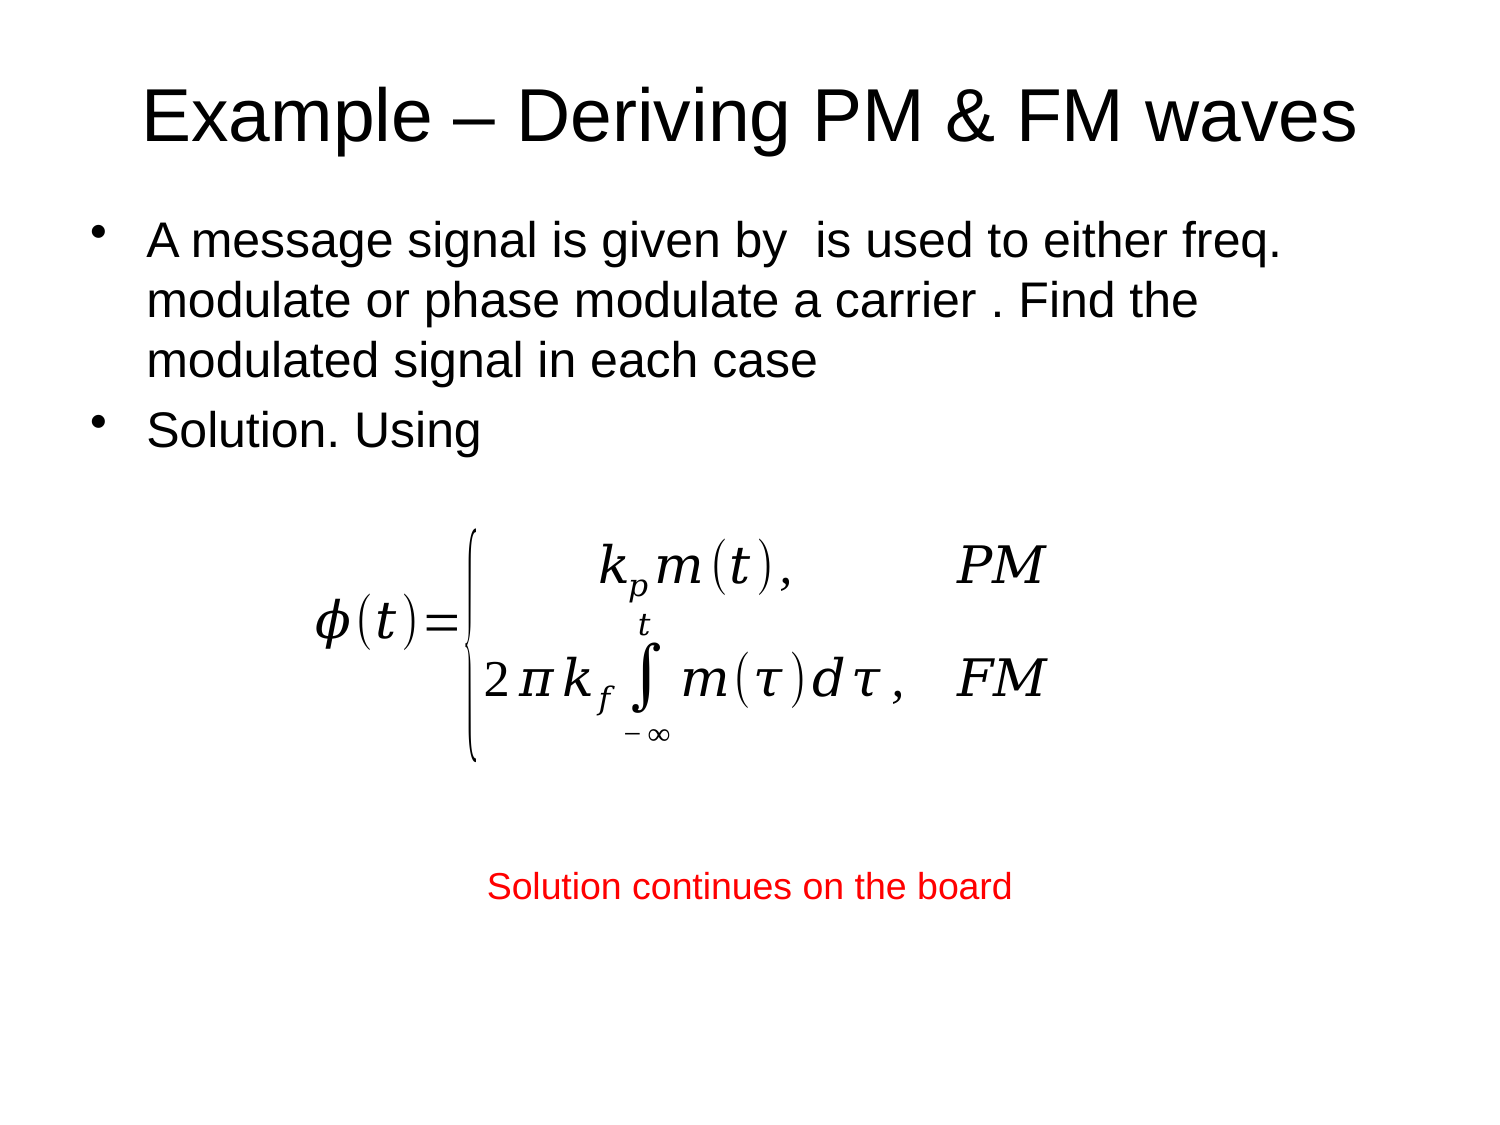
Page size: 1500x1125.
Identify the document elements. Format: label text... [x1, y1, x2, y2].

title Example – Deriving PM & FM waves [75, 17, 1425, 205]
text_box Solution continues on the board [472, 854, 1028, 915]
